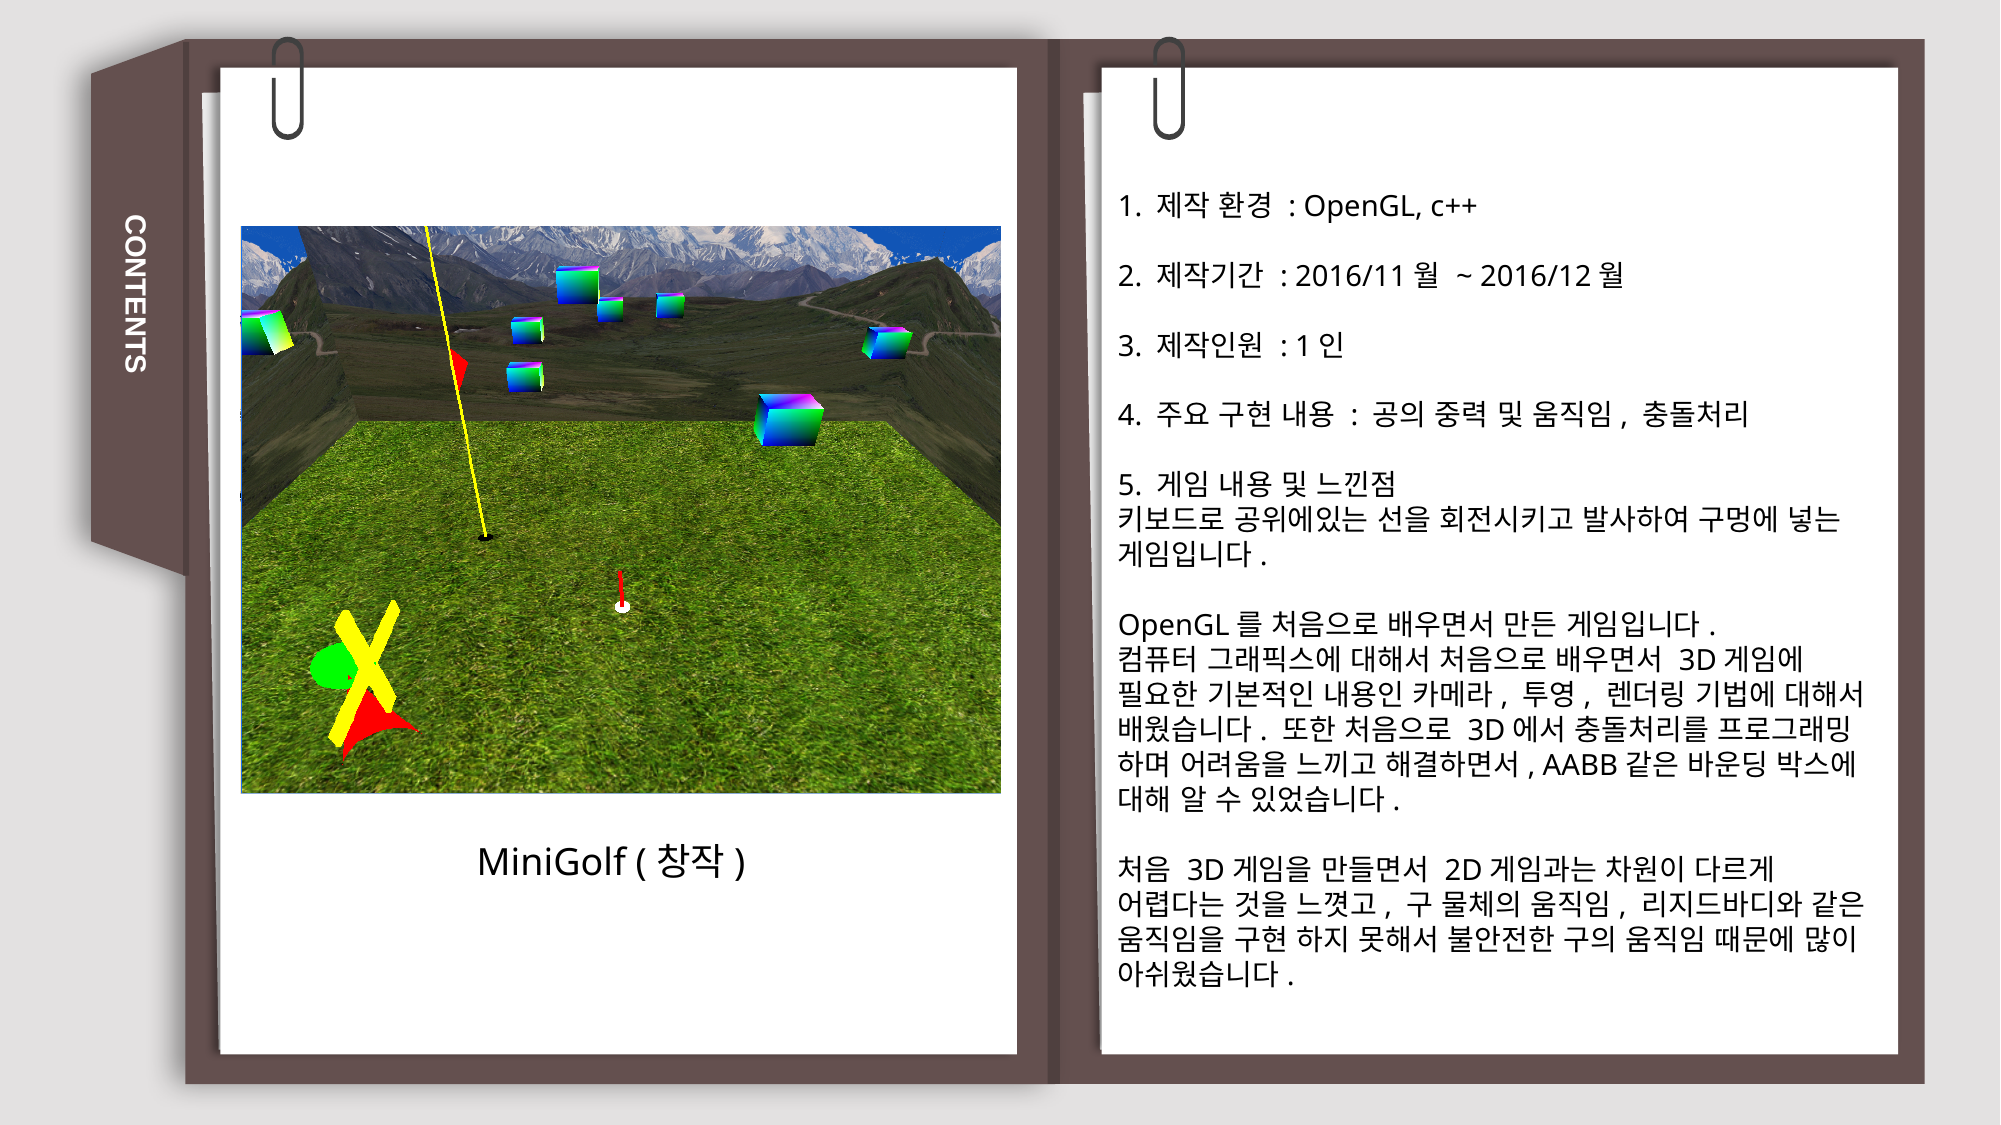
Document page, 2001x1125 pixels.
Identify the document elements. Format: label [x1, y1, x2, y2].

text_box [1091, 36, 1899, 1055]
text_box [91, 39, 1925, 1084]
picture [240, 226, 1001, 795]
text_box [210, 36, 1017, 1055]
